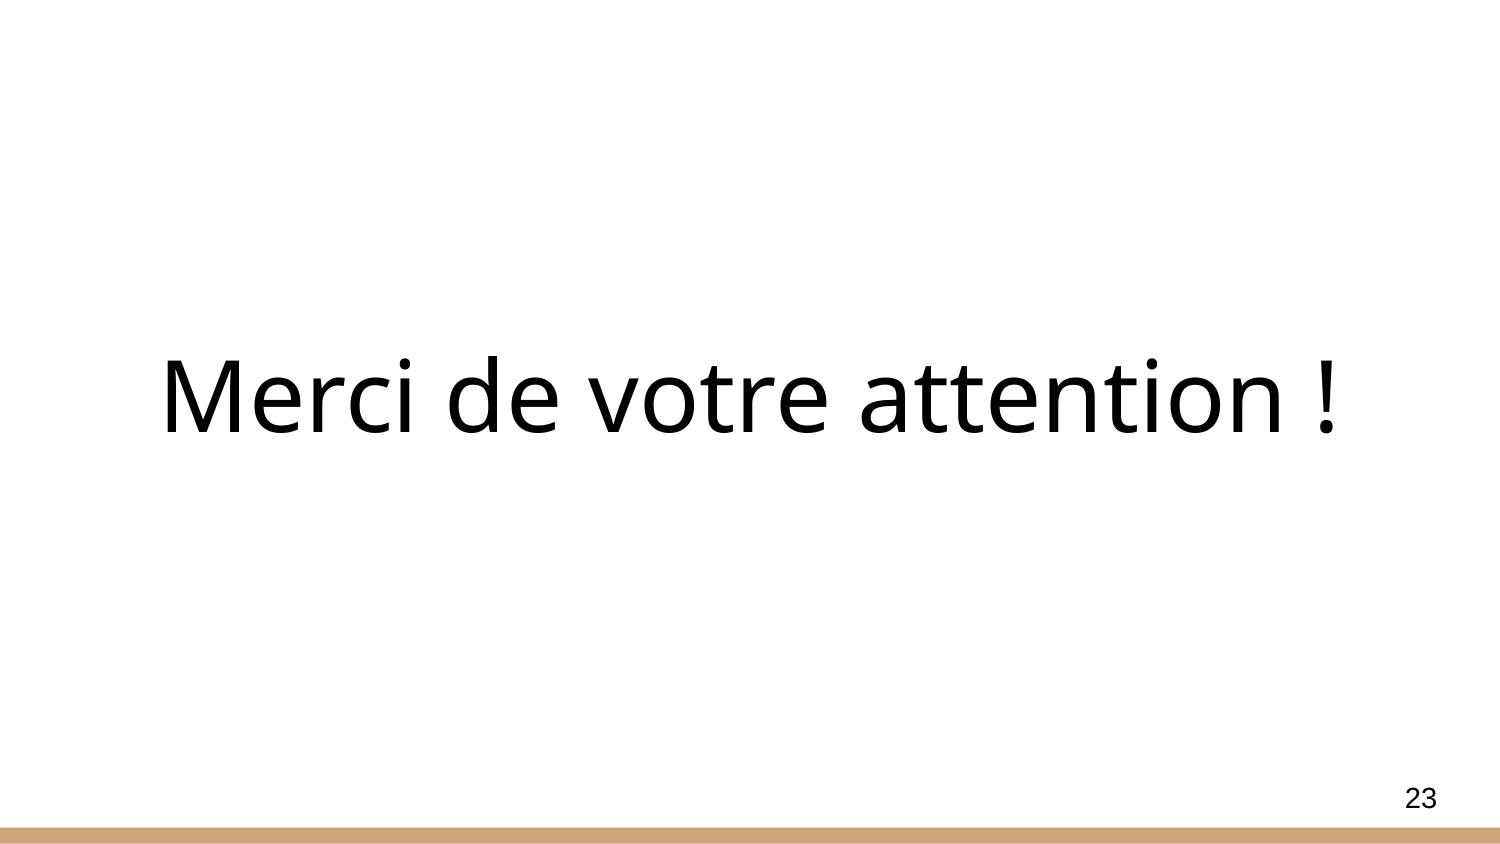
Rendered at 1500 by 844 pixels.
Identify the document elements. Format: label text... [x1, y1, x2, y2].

list Merci de votre attention ! [51, 51, 1449, 752]
slide_number 23 [1389, 764, 1480, 830]
